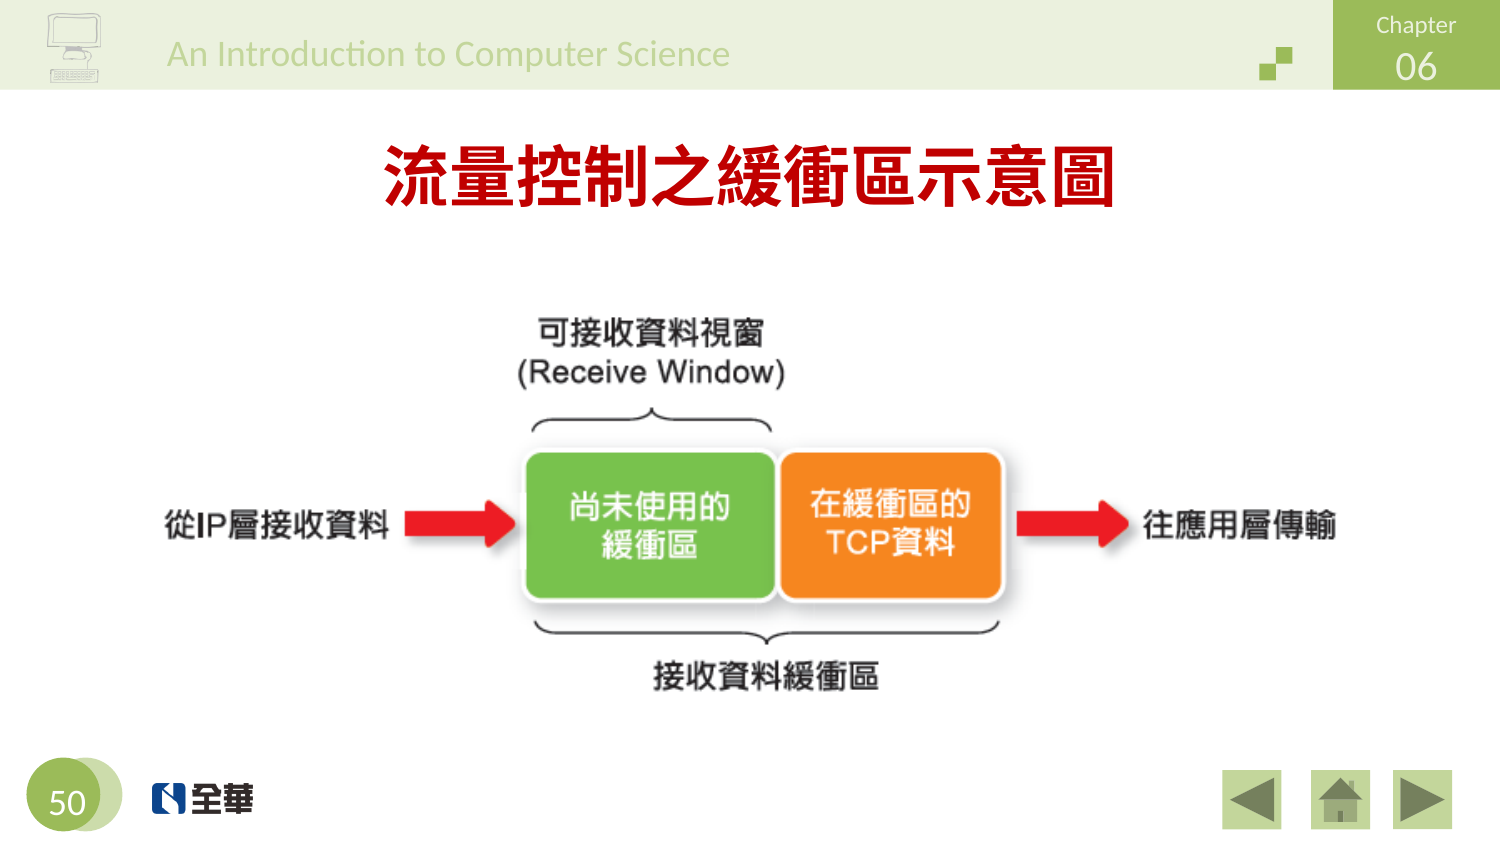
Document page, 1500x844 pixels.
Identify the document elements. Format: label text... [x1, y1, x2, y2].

picture [47, 13, 101, 83]
picture [152, 783, 253, 814]
picture [74, 296, 1384, 711]
title 流量控制之緩衝區示意圖 [75, 104, 1425, 245]
